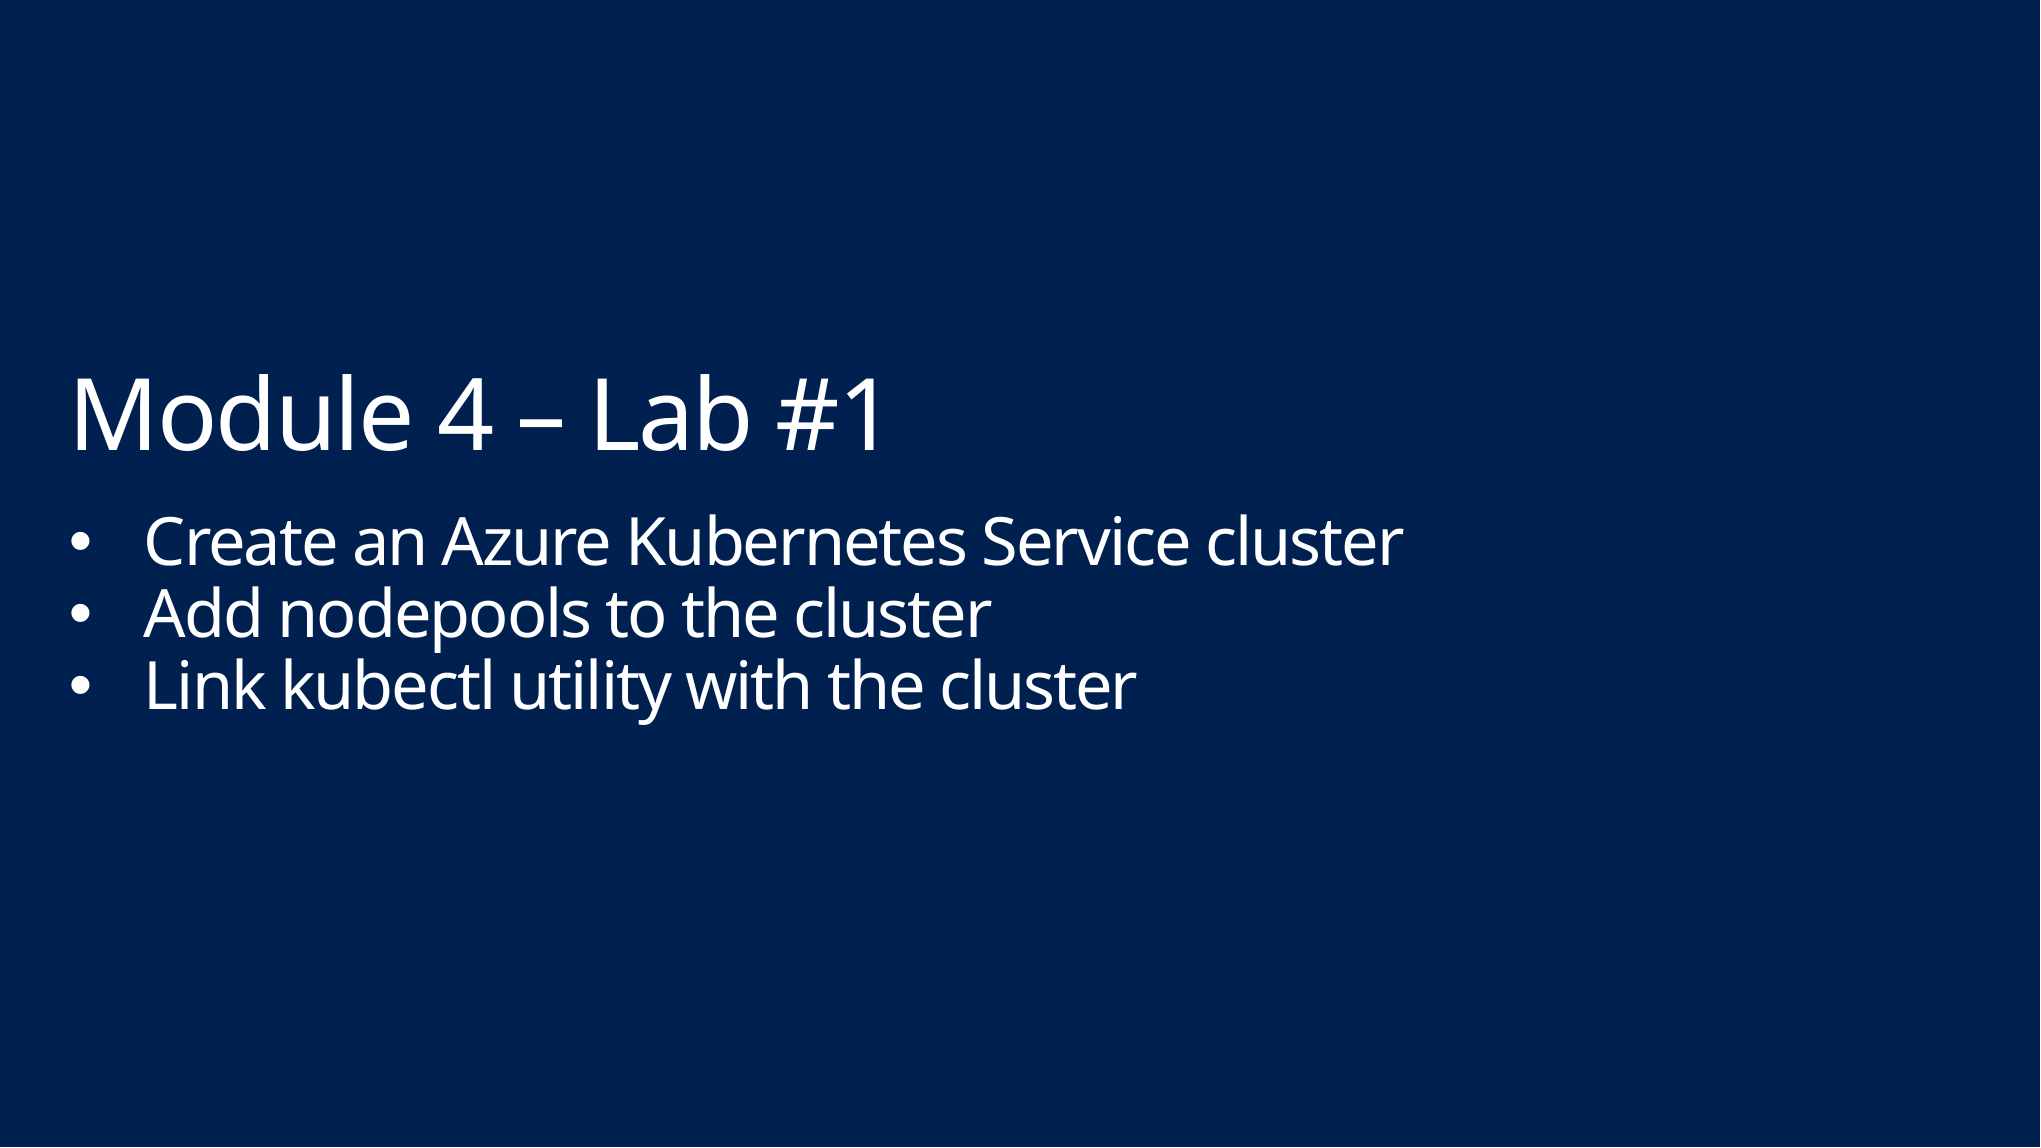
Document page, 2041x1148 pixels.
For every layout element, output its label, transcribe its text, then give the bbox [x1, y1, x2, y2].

title Module 4 – Lab #1 [45, 348, 1996, 489]
text_box Create an Azure Kubernetes Service cluster Add nodepools to the cluster Link kubectl utility with the cluster [45, 493, 1995, 739]
